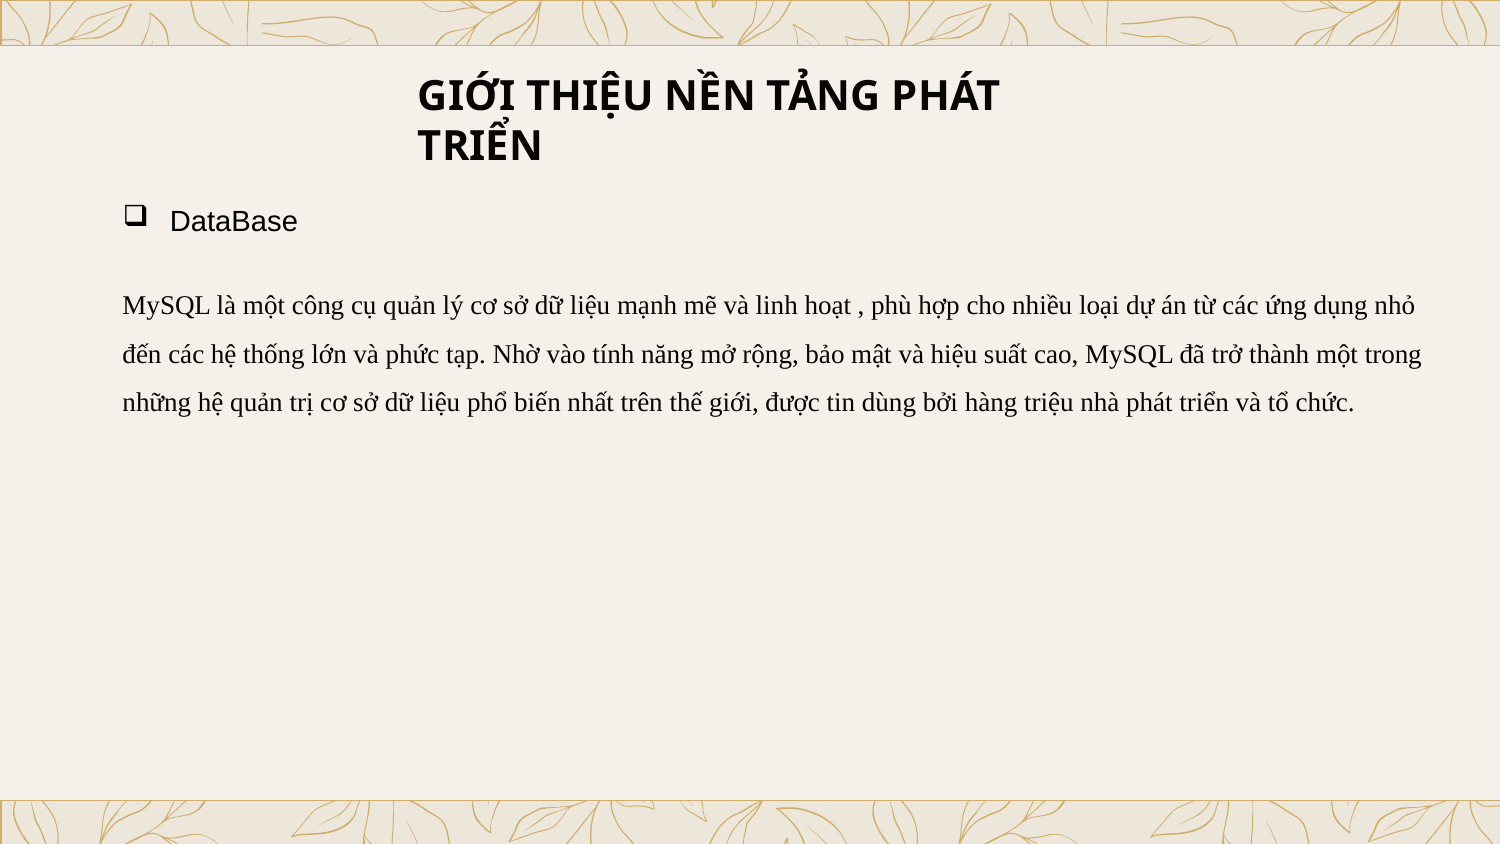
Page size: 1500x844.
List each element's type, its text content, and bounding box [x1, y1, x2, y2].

text_box [843, 253, 1266, 436]
title GIỚI THIỆU NỀN TẢNG PHÁT TRIỂN [402, 53, 1032, 170]
text_box DataBase [0, 171, 422, 253]
text_box MySQL là một công cụ quản lý cơ sở dữ liệu mạnh mẽ và linh hoạt , phù hợp cho nhiều loại dự án từ các ứng dụng nhỏ đến các hệ thống lớn và phức tạp. Nhờ vào tính năng mở rộng, bảo mật và hiệu suất cao, MySQL đã trở thành một trong những hệ quản trị cơ sở dữ liệu phổ biến nhất trên thế giới, được tin dùng bởi hàng triệu nhà phát triển và tổ chức. [107, 256, 1462, 459]
